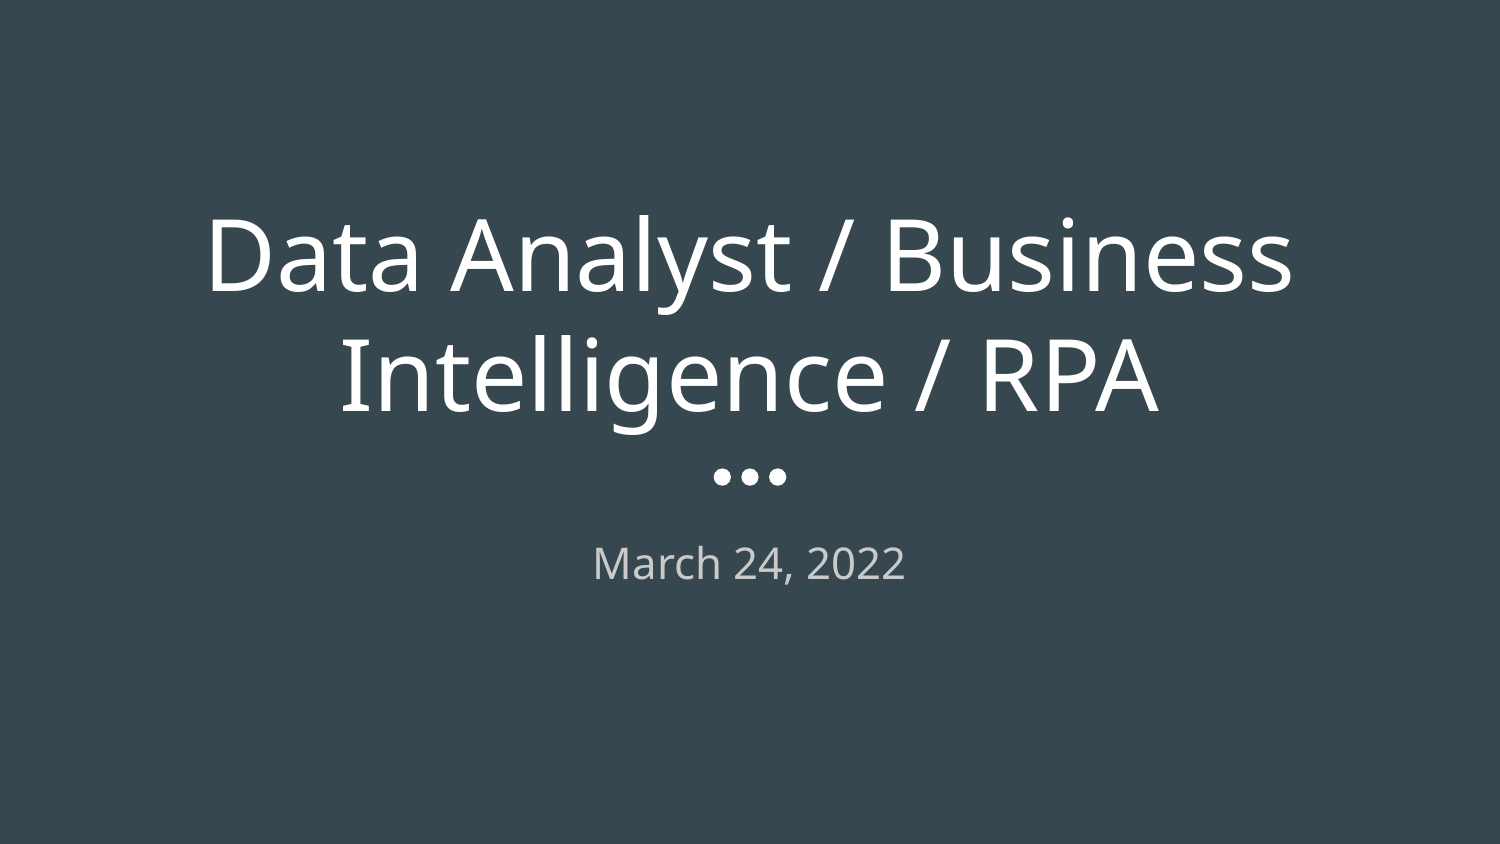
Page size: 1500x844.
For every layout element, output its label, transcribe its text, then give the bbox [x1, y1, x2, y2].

title Data Analyst / Business Intelligence / RPA [110, 162, 1390, 447]
subtitle March 24, 2022 [110, 520, 1390, 651]
